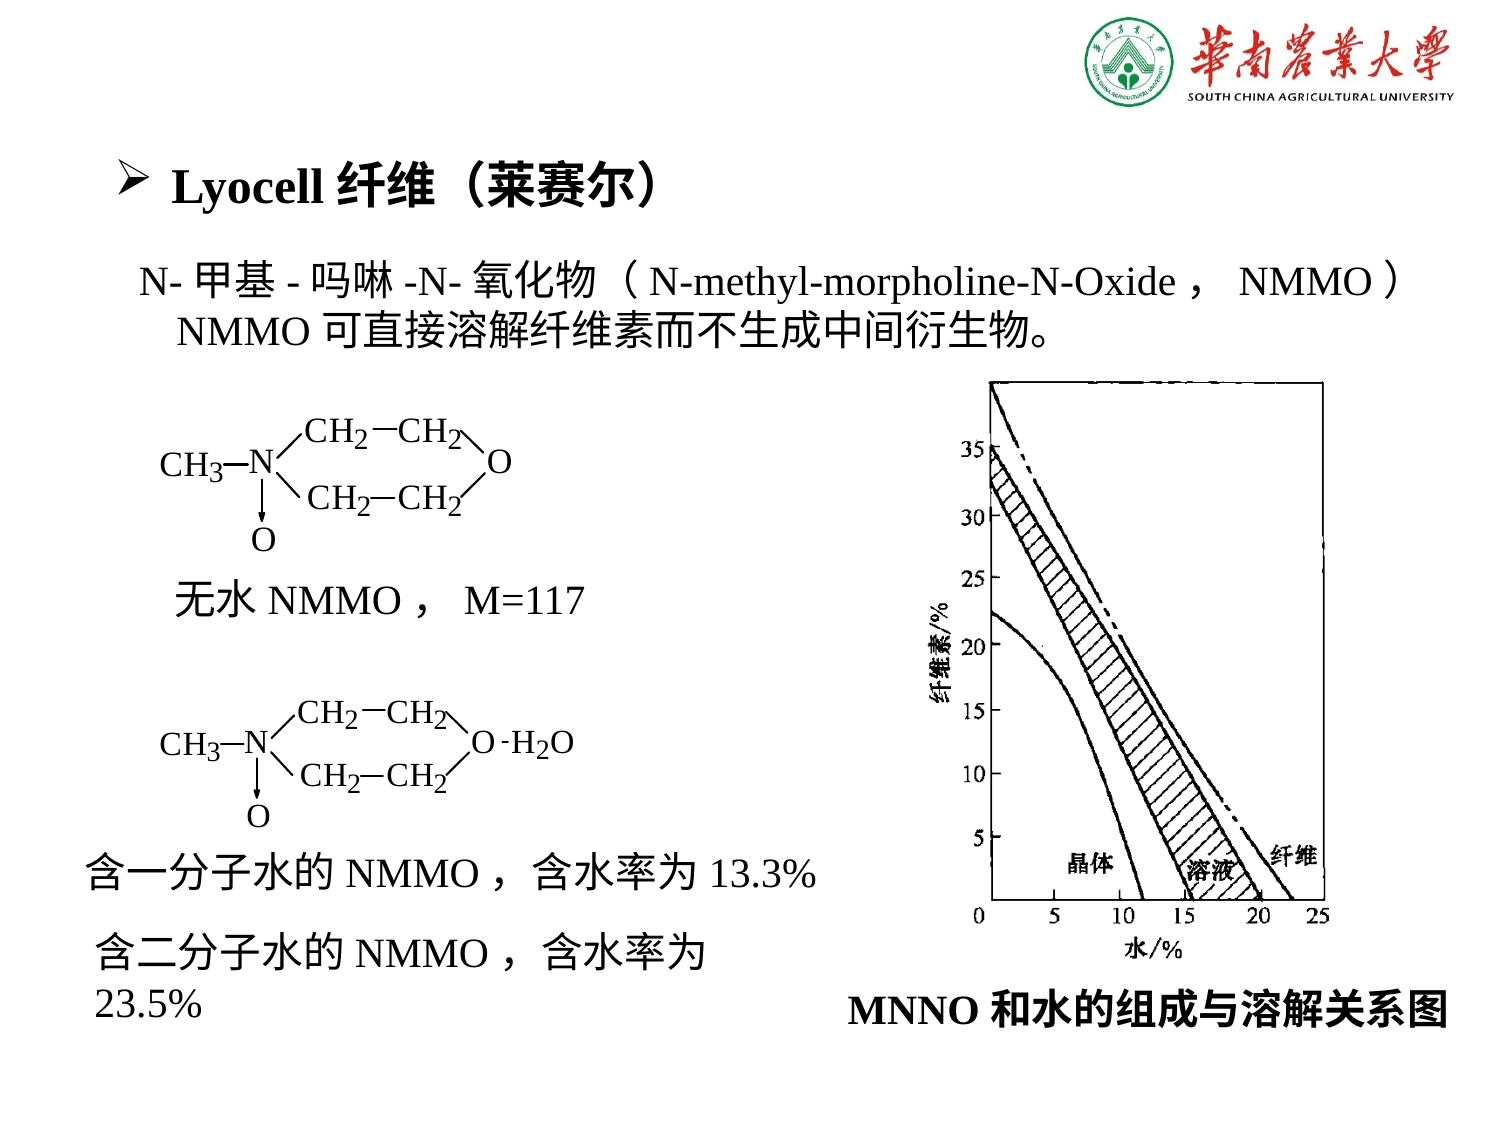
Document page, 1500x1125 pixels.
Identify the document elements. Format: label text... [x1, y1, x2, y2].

picture [924, 373, 1332, 965]
text_box 含一分子水的NMMO，含水率为13.3% [70, 838, 832, 903]
picture [159, 692, 573, 838]
picture [1024, 0, 1500, 125]
text_box N-甲基-吗啉-N-氧化物（N-methyl-morpholine-N-Oxide，NMMO） NMMO可直接溶解纤维素而不生成中间衍生物。 [123, 246, 1447, 362]
picture [159, 410, 514, 563]
text_box 含二分子水的NMMO，含水率为23.5% [79, 918, 830, 1033]
text_box Lyocell纤维（莱赛尔） [100, 116, 860, 222]
text_box 无水NMMO，M=117 [159, 565, 750, 630]
text_box MNNO和水的组成与溶解关系图 [832, 975, 1481, 1041]
